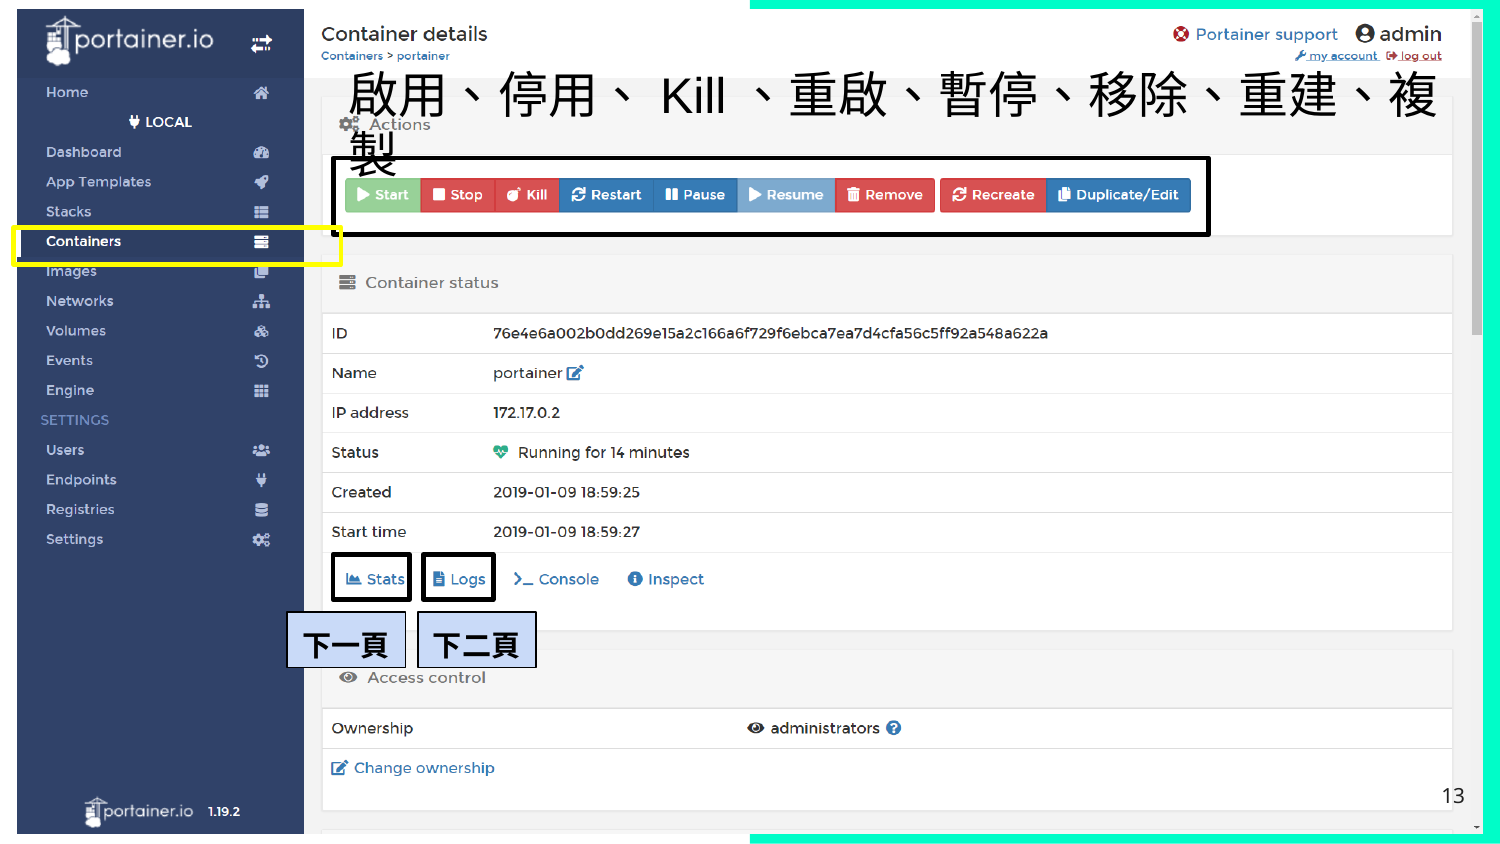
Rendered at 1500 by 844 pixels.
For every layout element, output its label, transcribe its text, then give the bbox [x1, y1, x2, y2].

text_box 啟用、停用、Kill、重啟、暫停、移除、重建、複製 [1488, 48, 1497, 195]
picture [17, 9, 1483, 834]
